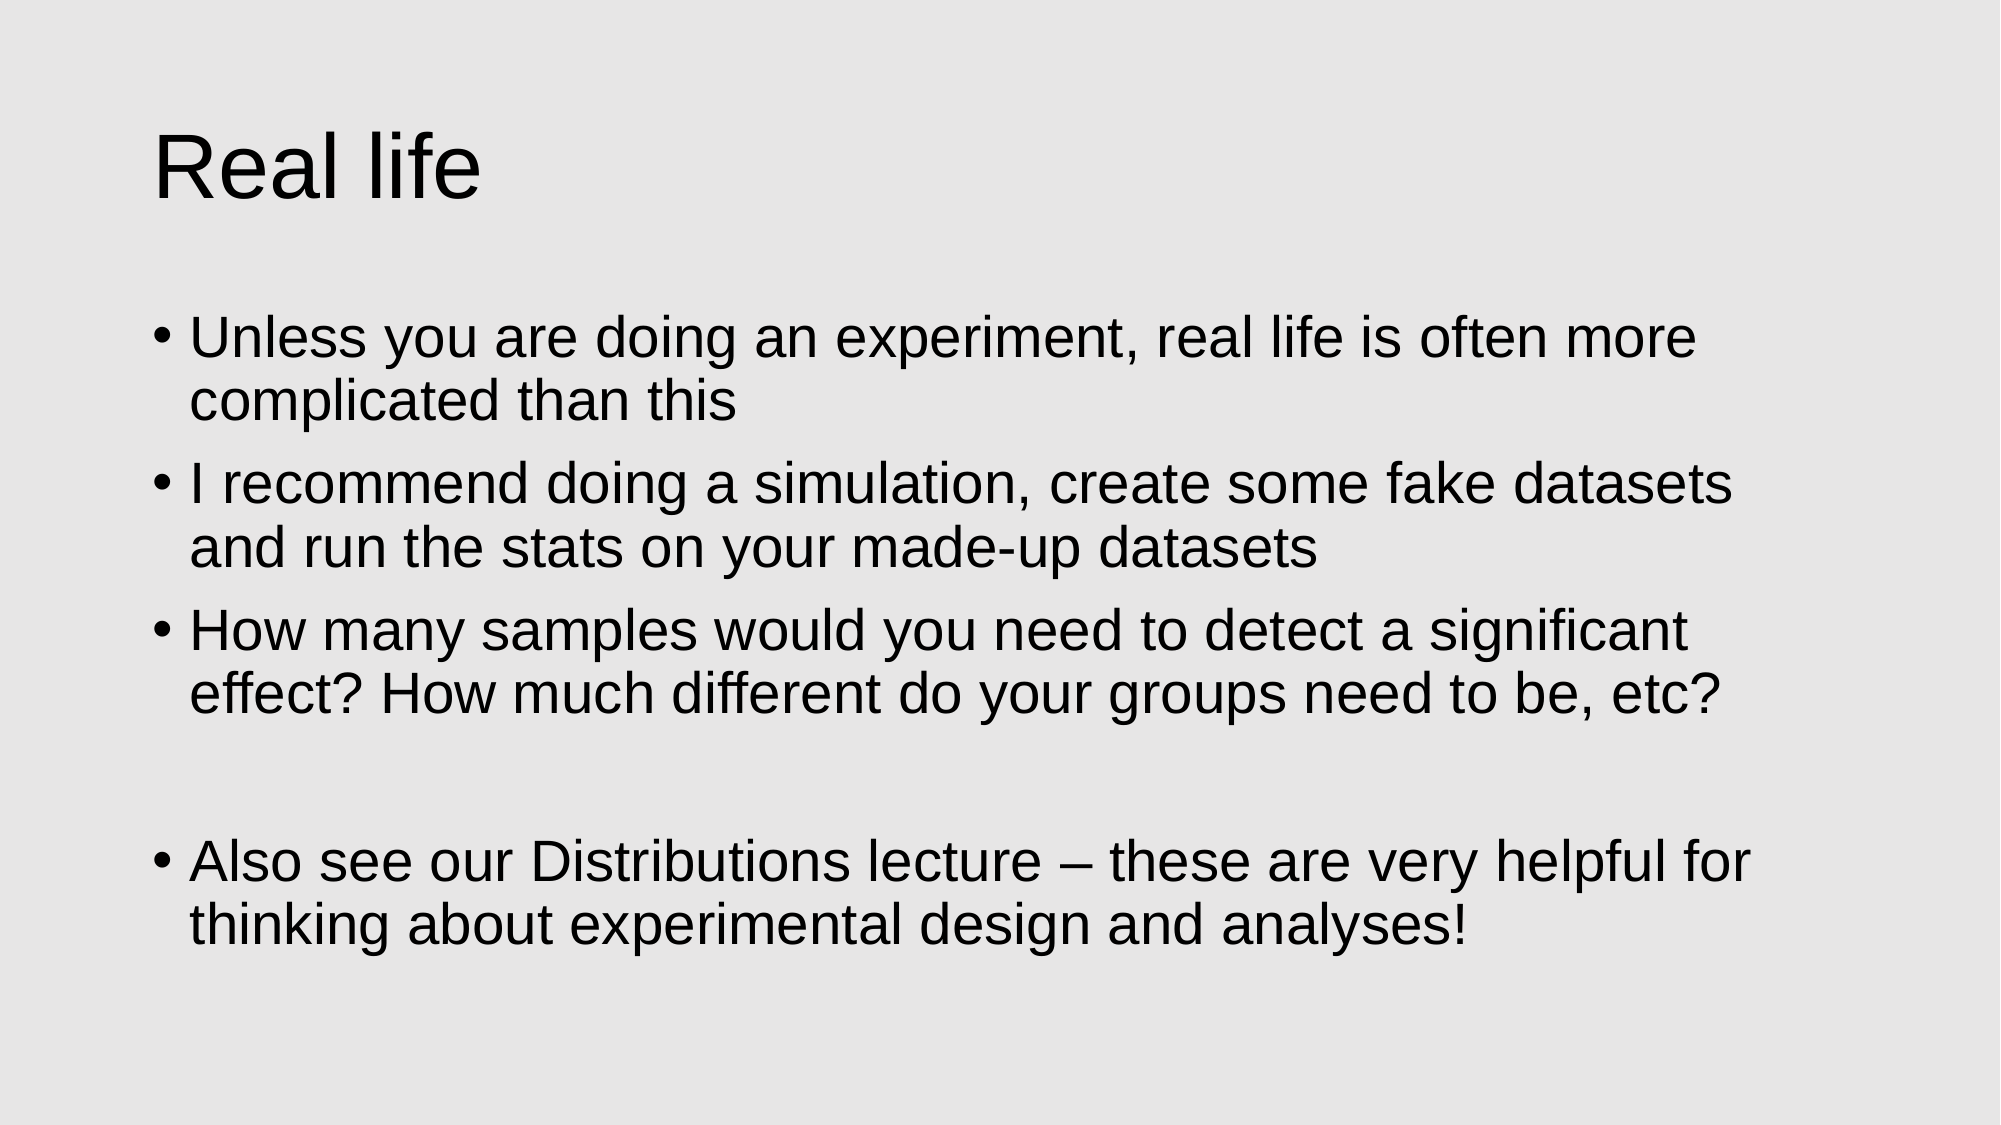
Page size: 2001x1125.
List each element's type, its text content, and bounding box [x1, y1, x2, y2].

title Real life [137, 59, 1863, 278]
list Unless you are doing an experiment, real life is often more complicated than this I recommend doing a simulation, create some fake datasets and run the stats on your made-up datasets How many samples would you need to detect a significant effect? How much different do your groups need to be, etc? Also see our Distributions lecture – these are very helpful for thinking about experimental design and analyses! [137, 299, 1863, 1014]
